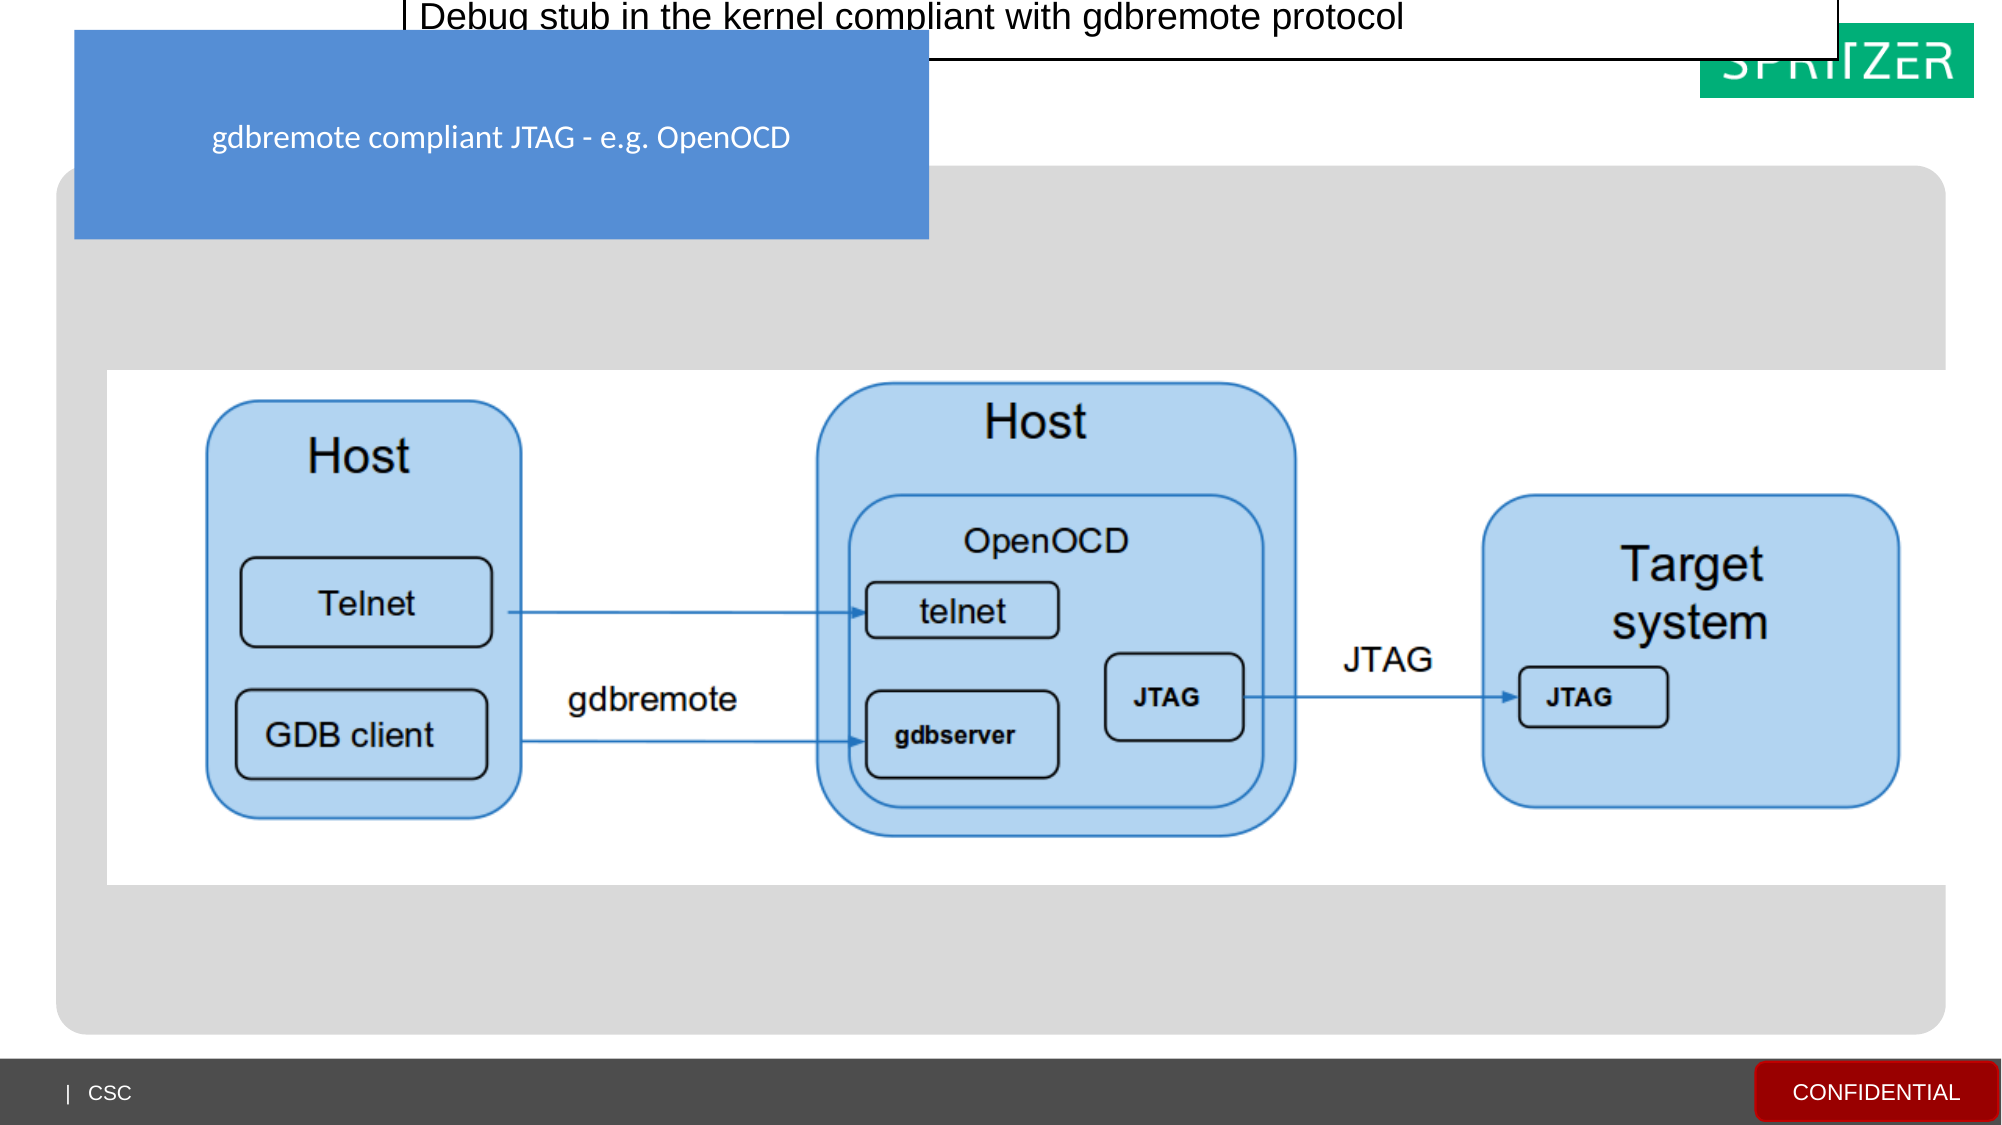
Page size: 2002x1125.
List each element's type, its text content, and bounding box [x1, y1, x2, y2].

picture [107, 370, 1950, 885]
picture [1700, 23, 1974, 98]
text_box Debug stub in the kernel compliant with gdbremote protocol [404, 0, 1839, 60]
text_box gdbremote compliant JTAG - e.g. OpenOCD [74, 29, 930, 240]
